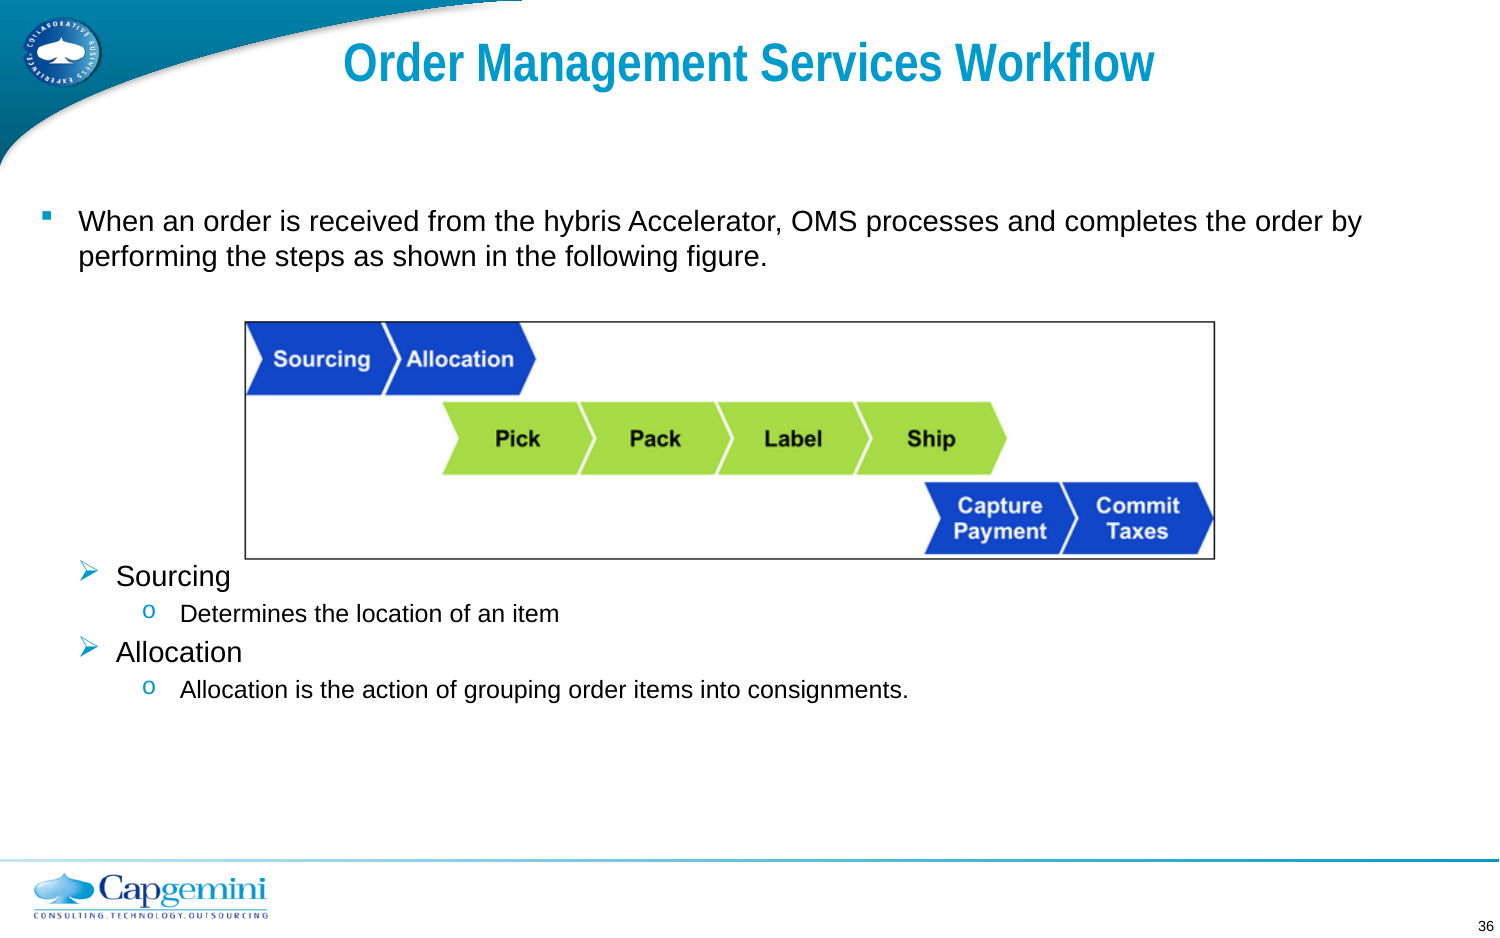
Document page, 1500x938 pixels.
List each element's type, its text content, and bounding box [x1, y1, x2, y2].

list When an order is received from the hybris Accelerator, OMS processes and completes the order by performing the steps as shown in the following figure. Sourcing Determines the location of an item Allocation Allocation is the action of grouping order items into consignments. [0, 196, 1500, 837]
title Order Management Services Workflow [0, 0, 1500, 163]
picture [32, 872, 269, 919]
picture [241, 319, 1218, 564]
slide_number 36 [1470, 919, 1500, 936]
